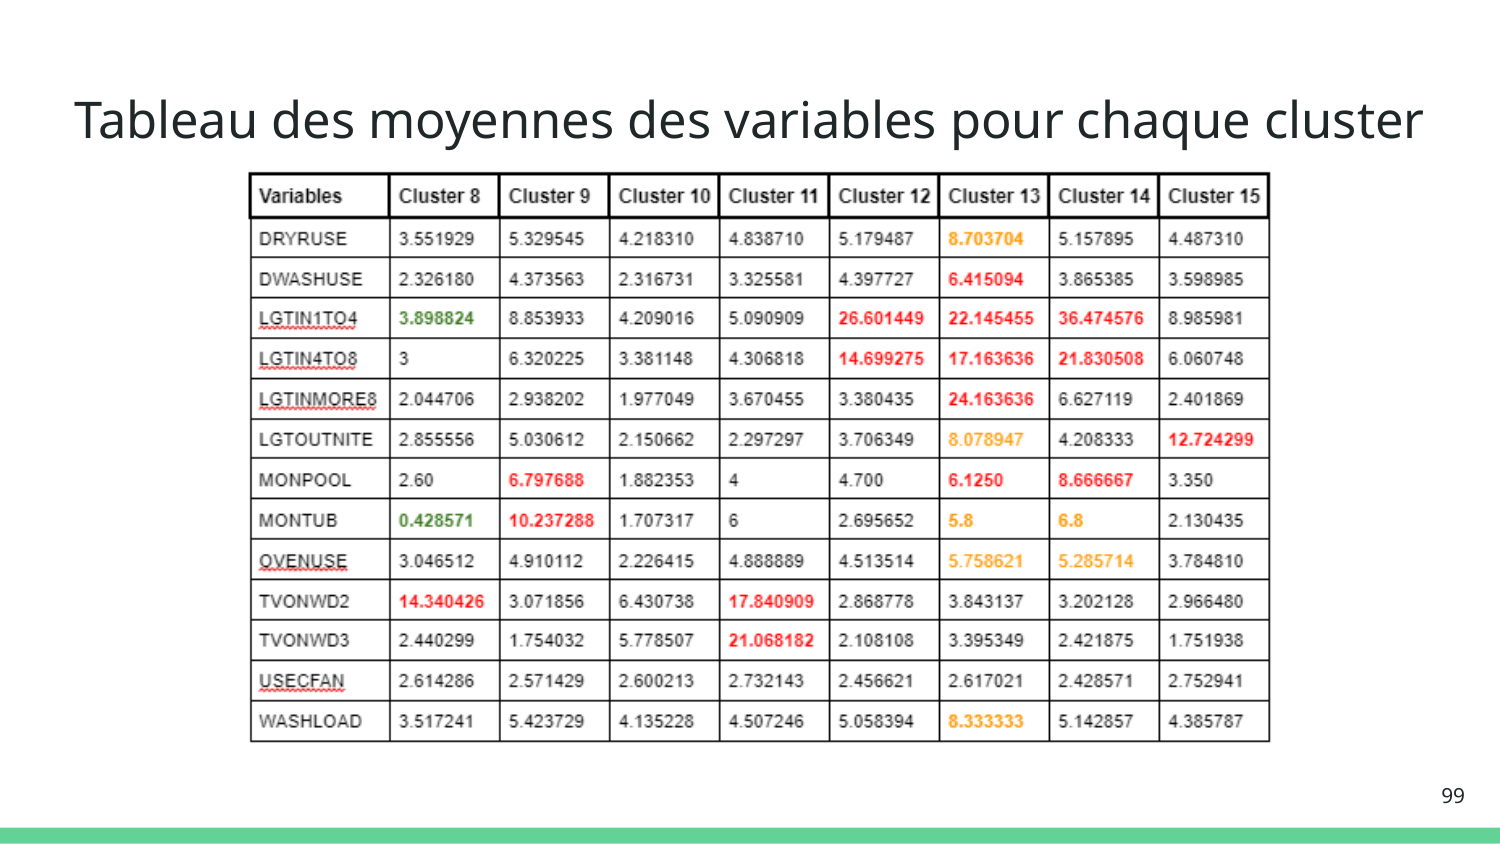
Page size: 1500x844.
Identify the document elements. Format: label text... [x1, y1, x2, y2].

title Tableau des moyennes des variables pour chaque cluster [51, 72, 1449, 167]
picture [244, 166, 1272, 744]
slide_number ‹#› [1389, 764, 1480, 830]
